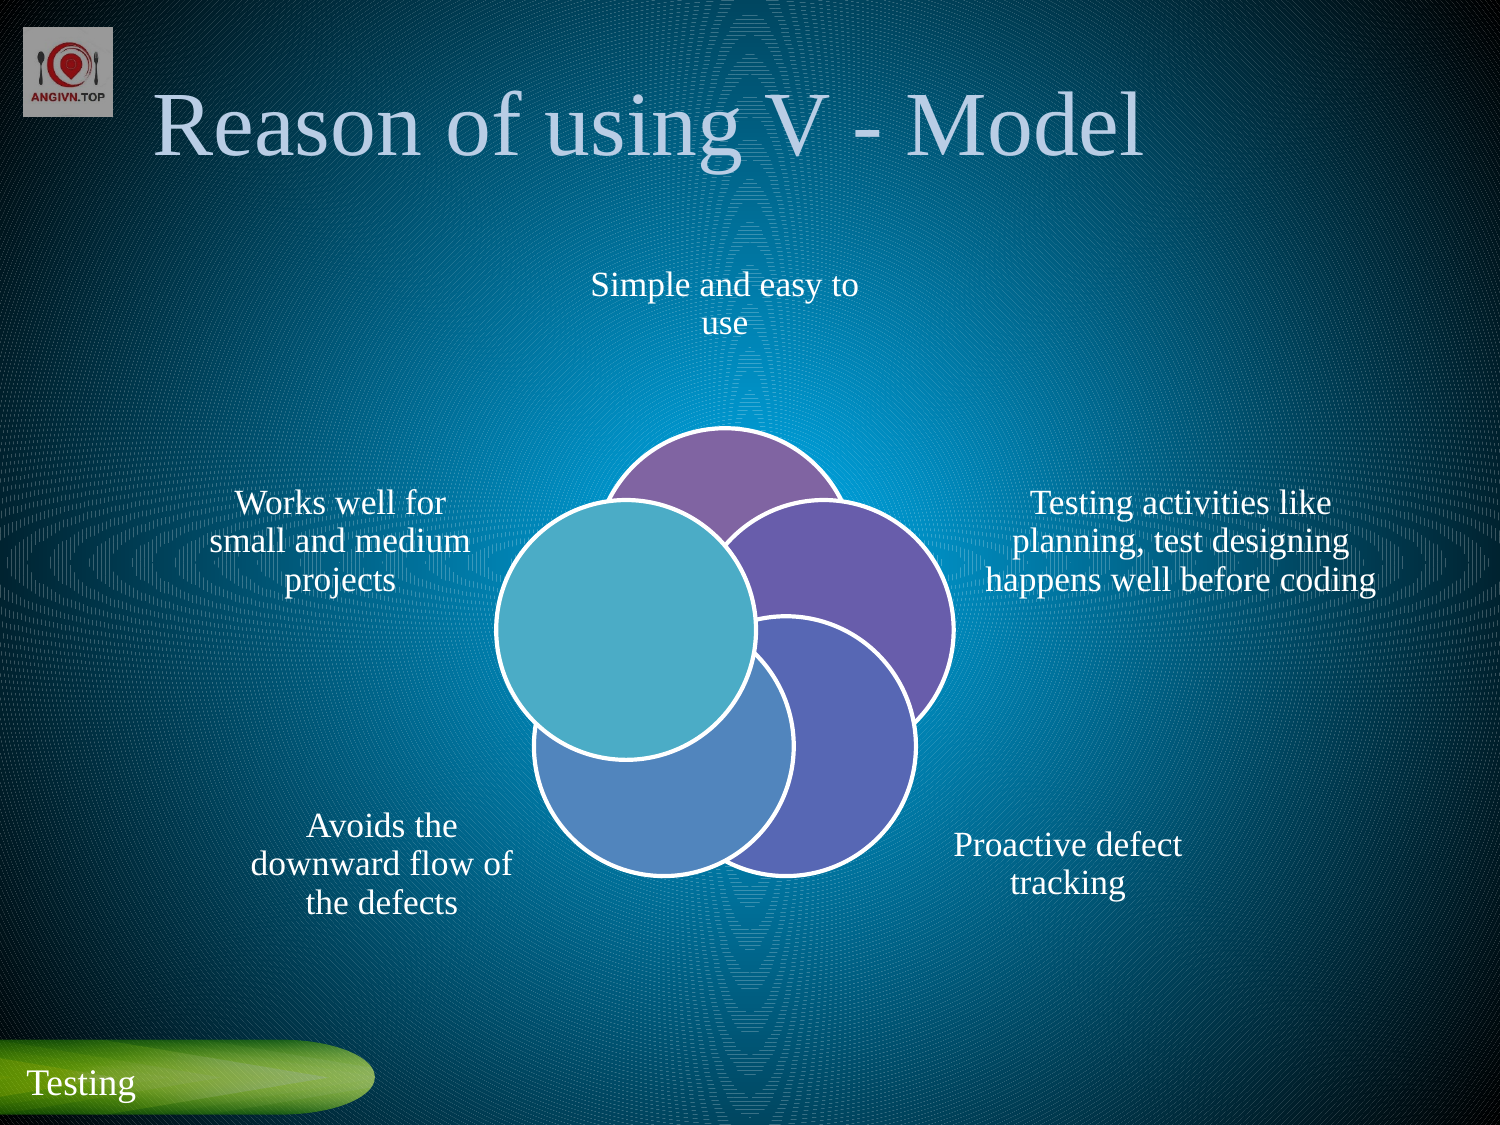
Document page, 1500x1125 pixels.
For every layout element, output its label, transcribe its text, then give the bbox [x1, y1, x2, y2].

text_box Works well for small and medium projects [205, 446, 476, 637]
text_box [606, 426, 843, 541]
text_box [494, 497, 759, 762]
text_box Proactive defect tracking [932, 769, 1204, 960]
text_box Testing [0, 1039, 375, 1115]
text_box [531, 652, 796, 879]
text_box Avoids the downward flow of the defects [246, 769, 518, 960]
text_box [725, 497, 956, 724]
title Reason of using V - Model [137, 24, 1488, 213]
text_box Testing activities like planning, test designing happens well before coding [974, 446, 1388, 637]
text_box [726, 614, 919, 879]
text_box Simple and easy to use [574, 216, 876, 392]
picture [23, 27, 113, 117]
